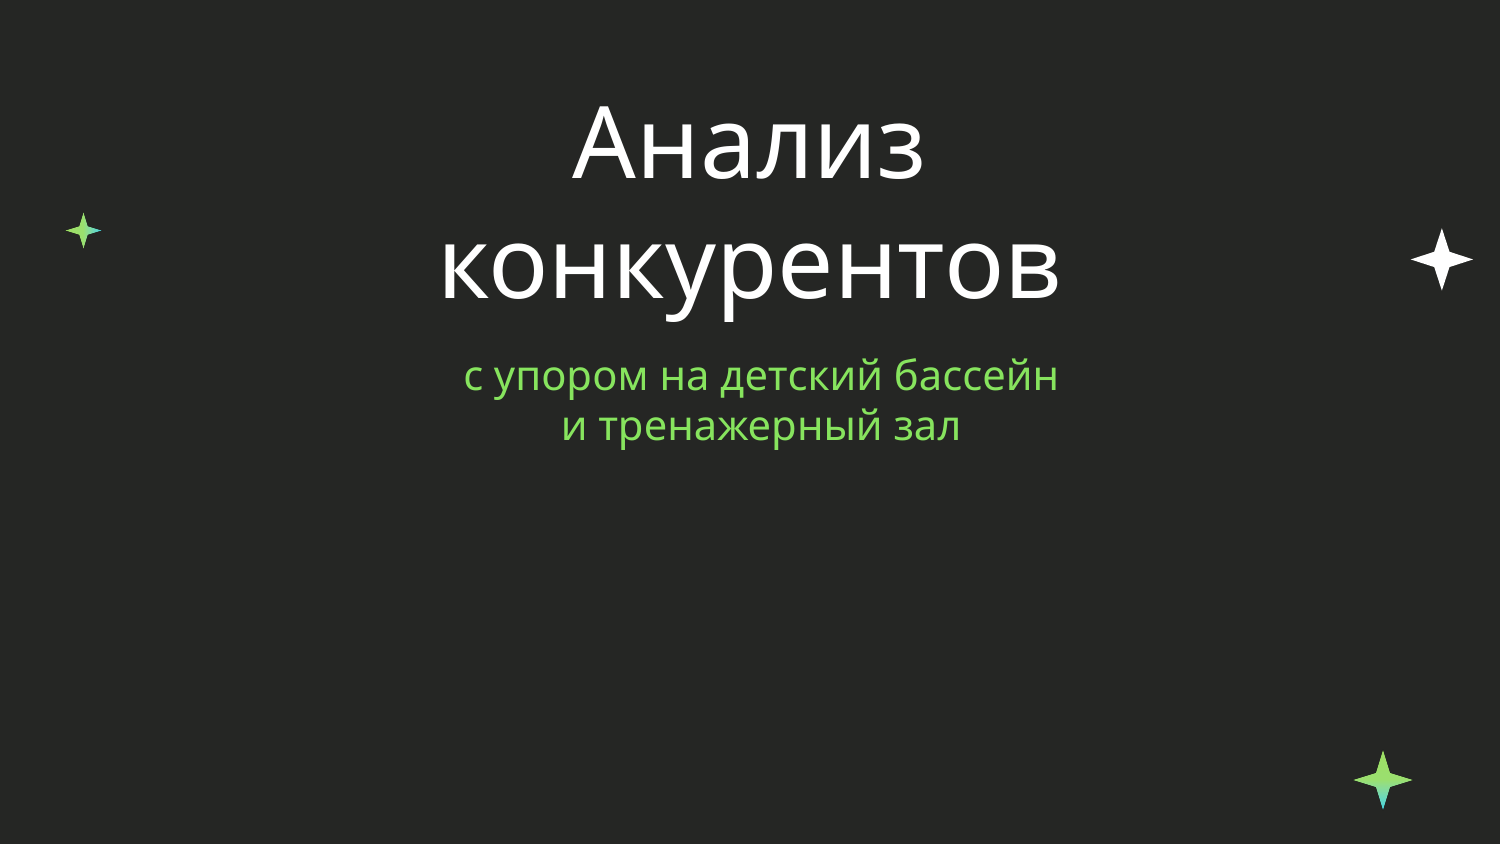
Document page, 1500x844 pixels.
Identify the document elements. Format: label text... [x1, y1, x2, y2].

subtitle с упором на детский бассейн и тренажерный зал [257, 333, 1242, 455]
picture [1351, 748, 1415, 812]
picture [64, 211, 103, 250]
title Анализ конкурентов [257, 131, 1242, 333]
